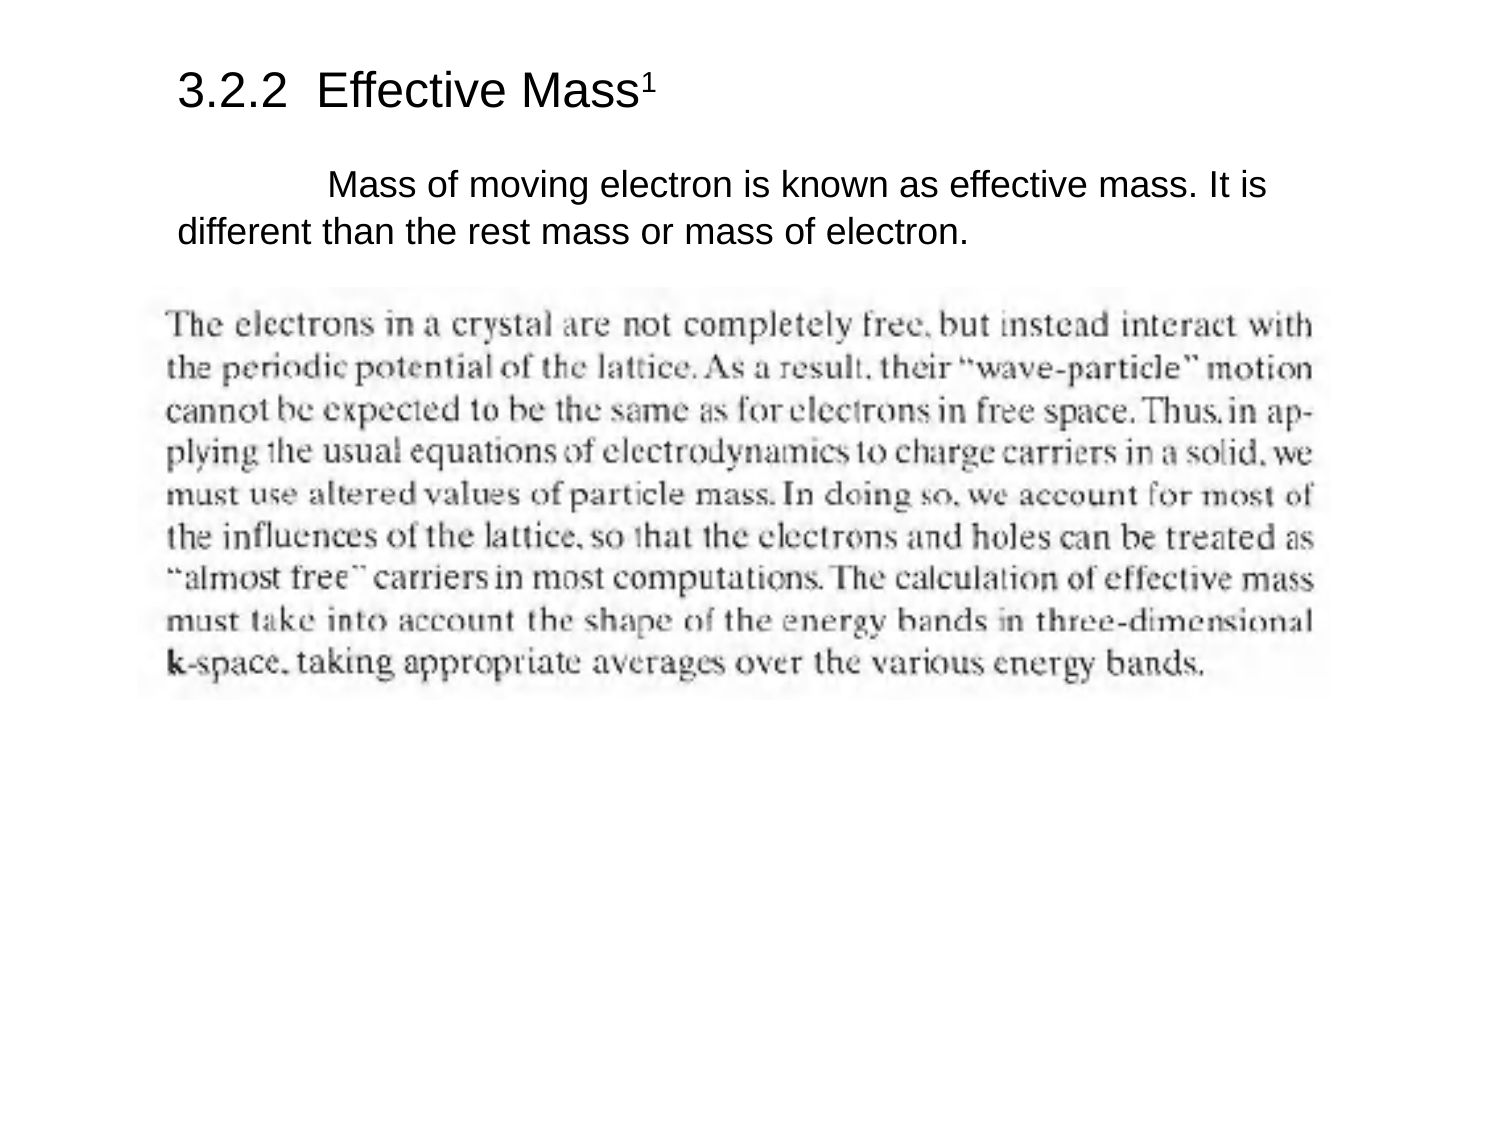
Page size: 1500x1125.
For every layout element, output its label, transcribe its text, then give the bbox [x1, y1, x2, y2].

text_box 3.2.2 Effective Mass1 Mass of moving electron is known as effective mass. It is different than the rest mass or mass of electron. [162, 50, 1400, 260]
picture [137, 287, 1331, 701]
